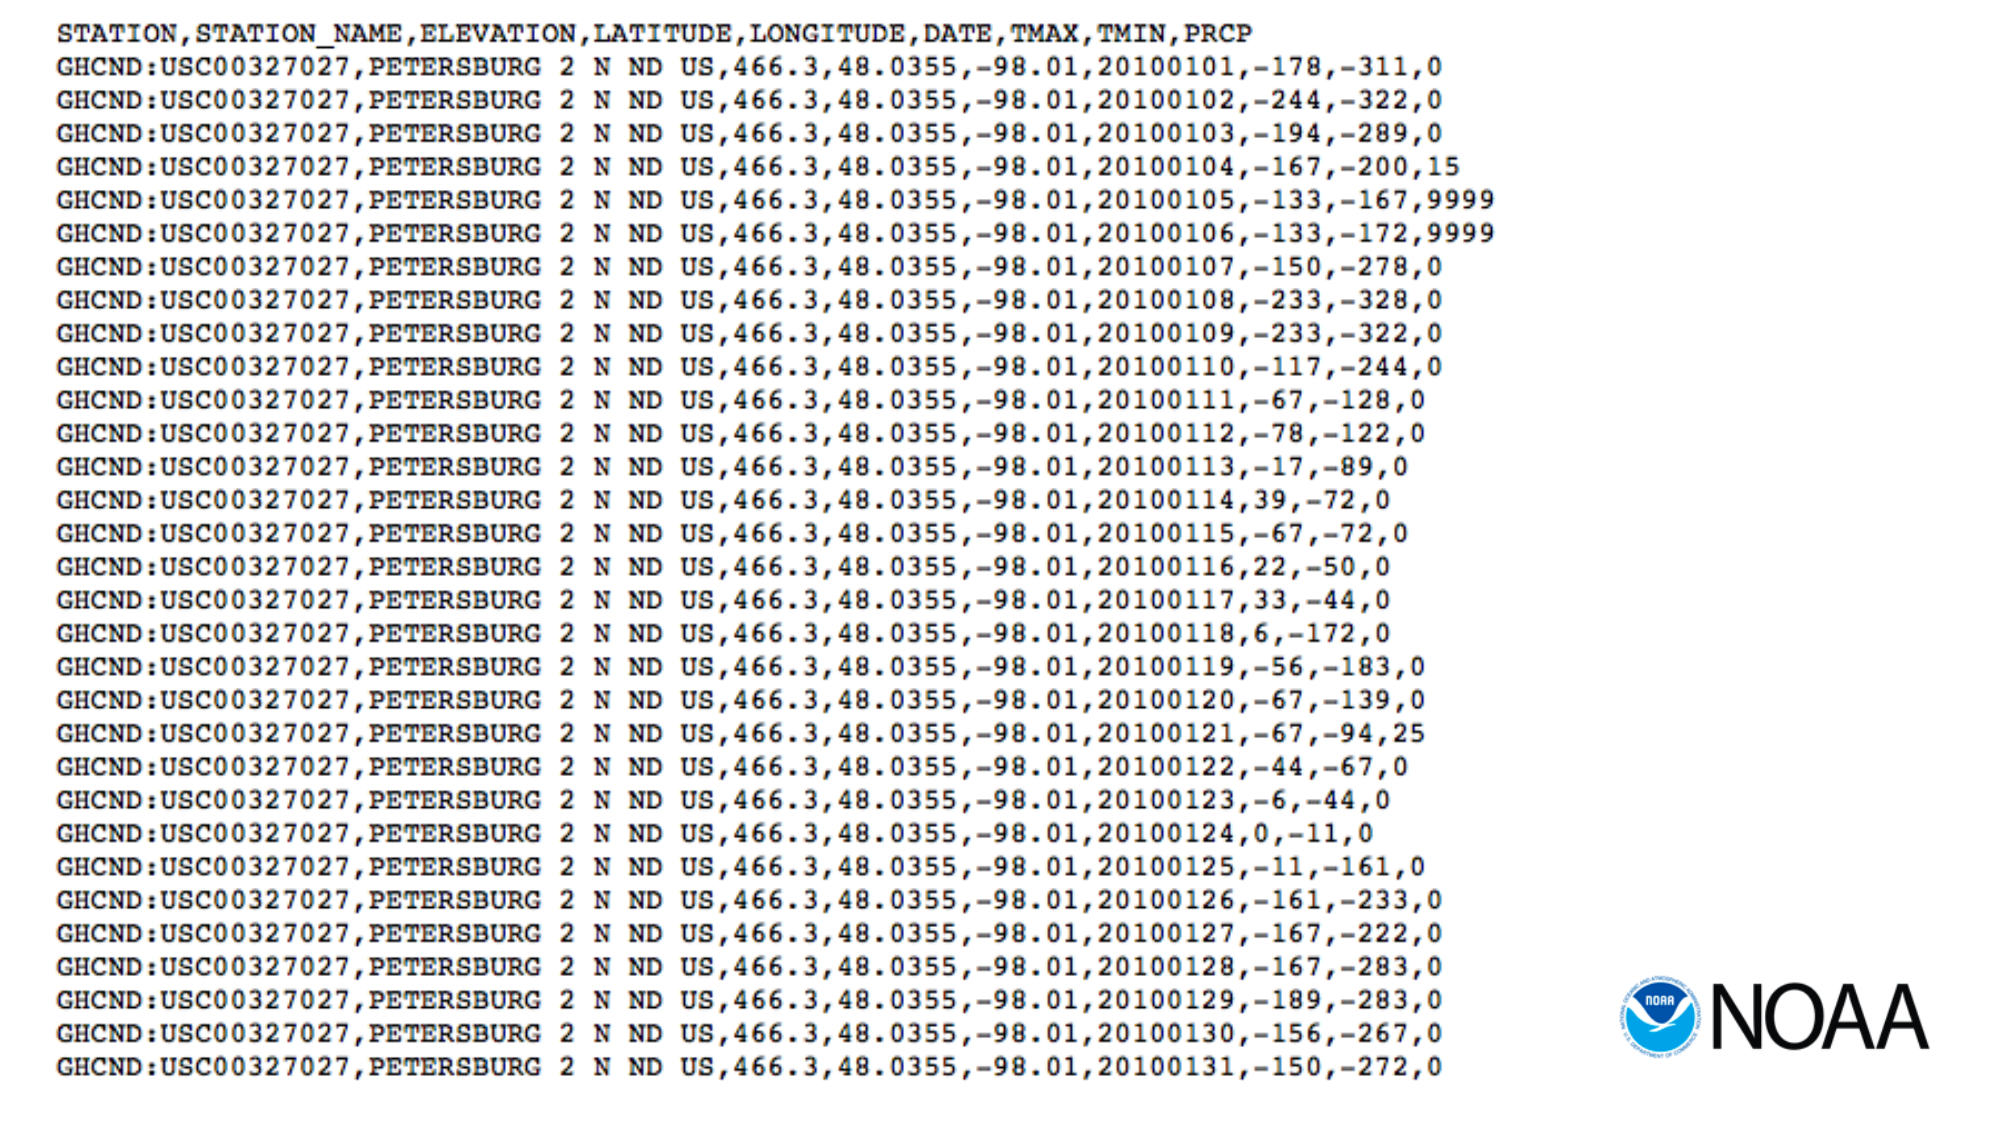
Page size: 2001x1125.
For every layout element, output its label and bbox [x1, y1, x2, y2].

picture [48, 18, 1551, 1107]
picture [1614, 964, 1935, 1061]
